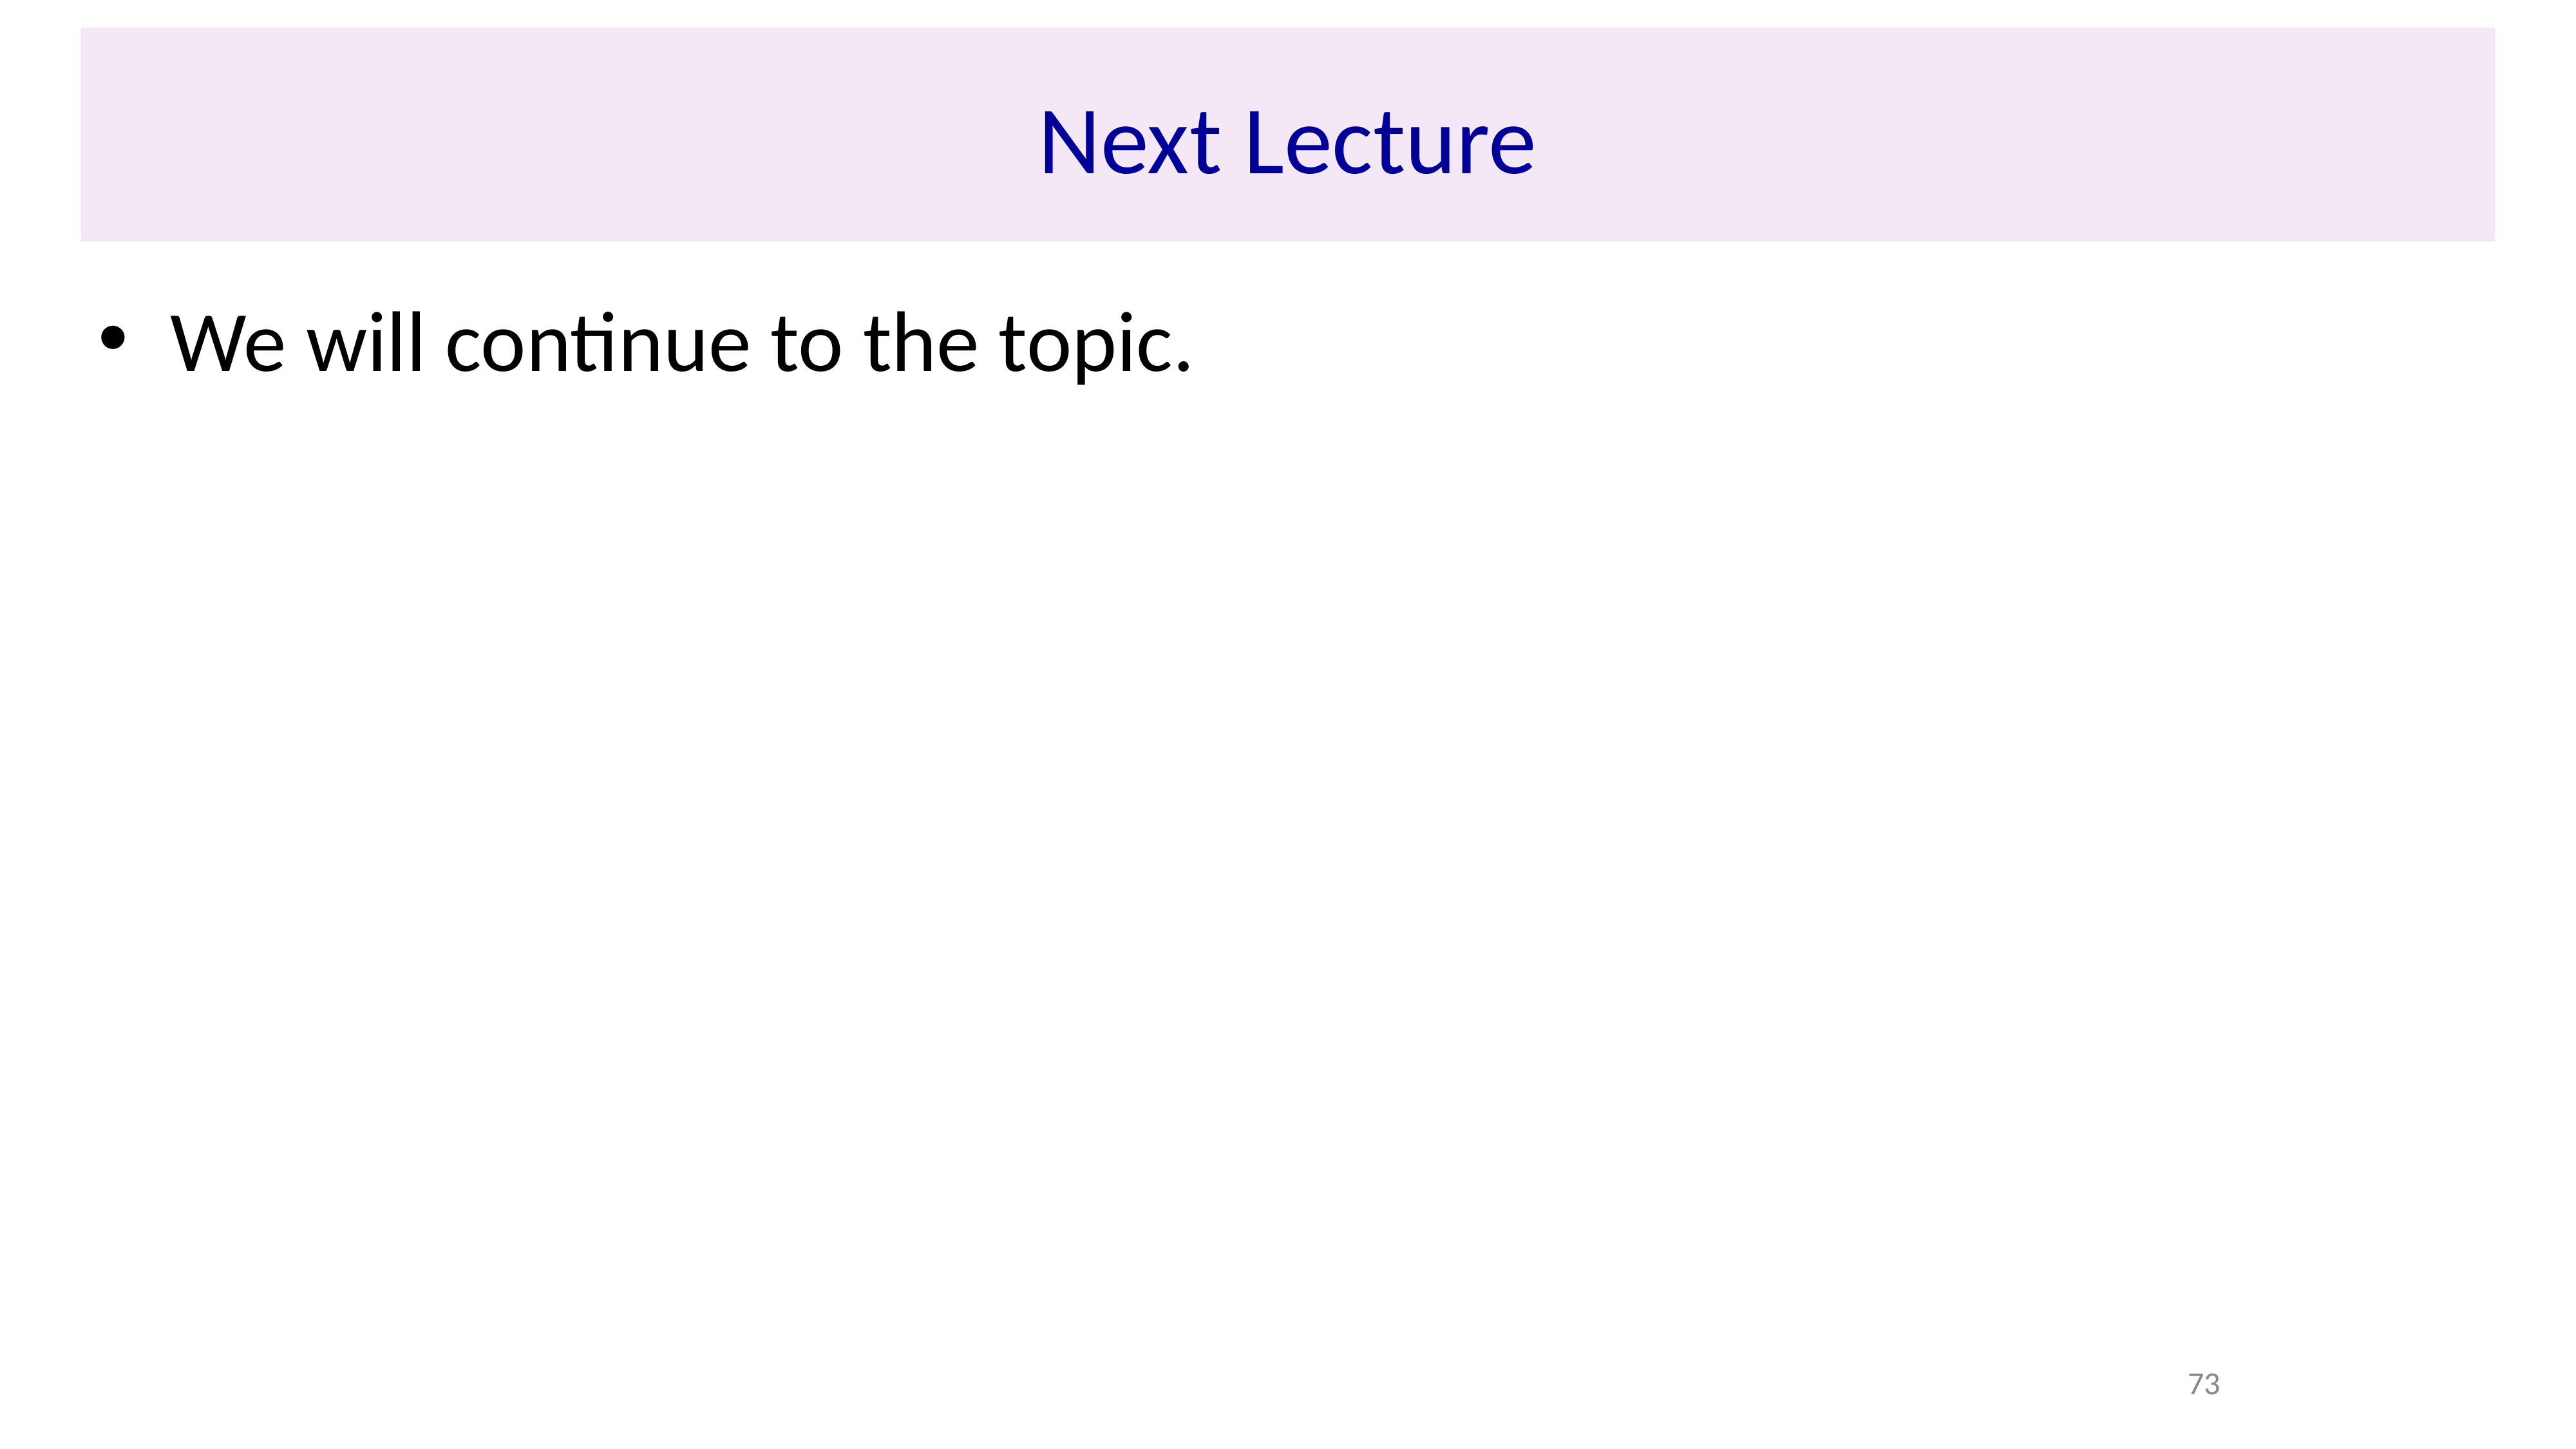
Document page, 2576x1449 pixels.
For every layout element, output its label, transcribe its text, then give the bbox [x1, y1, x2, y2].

slide_number 73 [2173, 1353, 2230, 1410]
list We will continue to the topic. [88, 275, 2488, 1313]
title Next Lecture [80, 28, 2496, 242]
